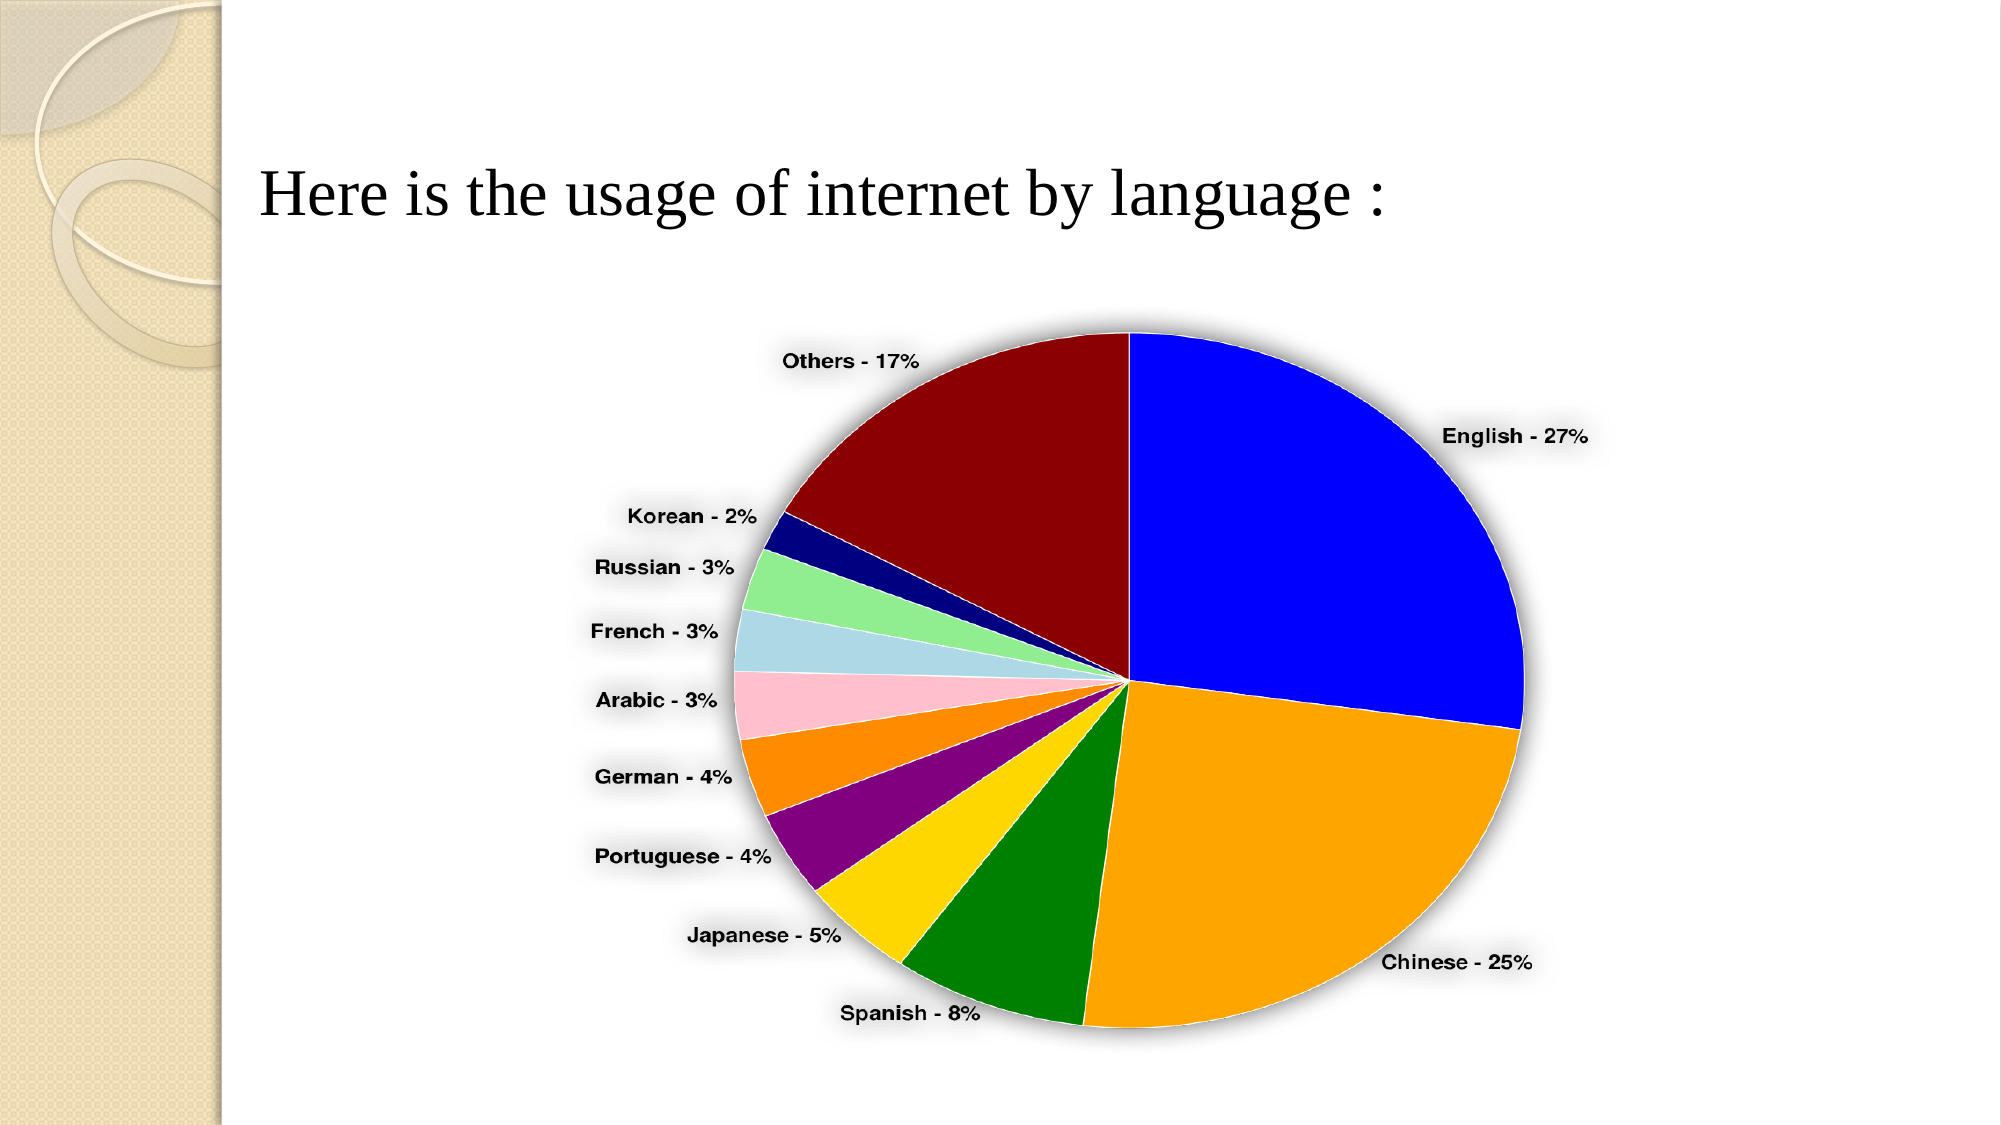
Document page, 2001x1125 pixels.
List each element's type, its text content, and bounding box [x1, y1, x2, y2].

picture [566, 284, 1693, 1077]
text_box Here is the usage of internet by language : [244, 140, 1555, 236]
